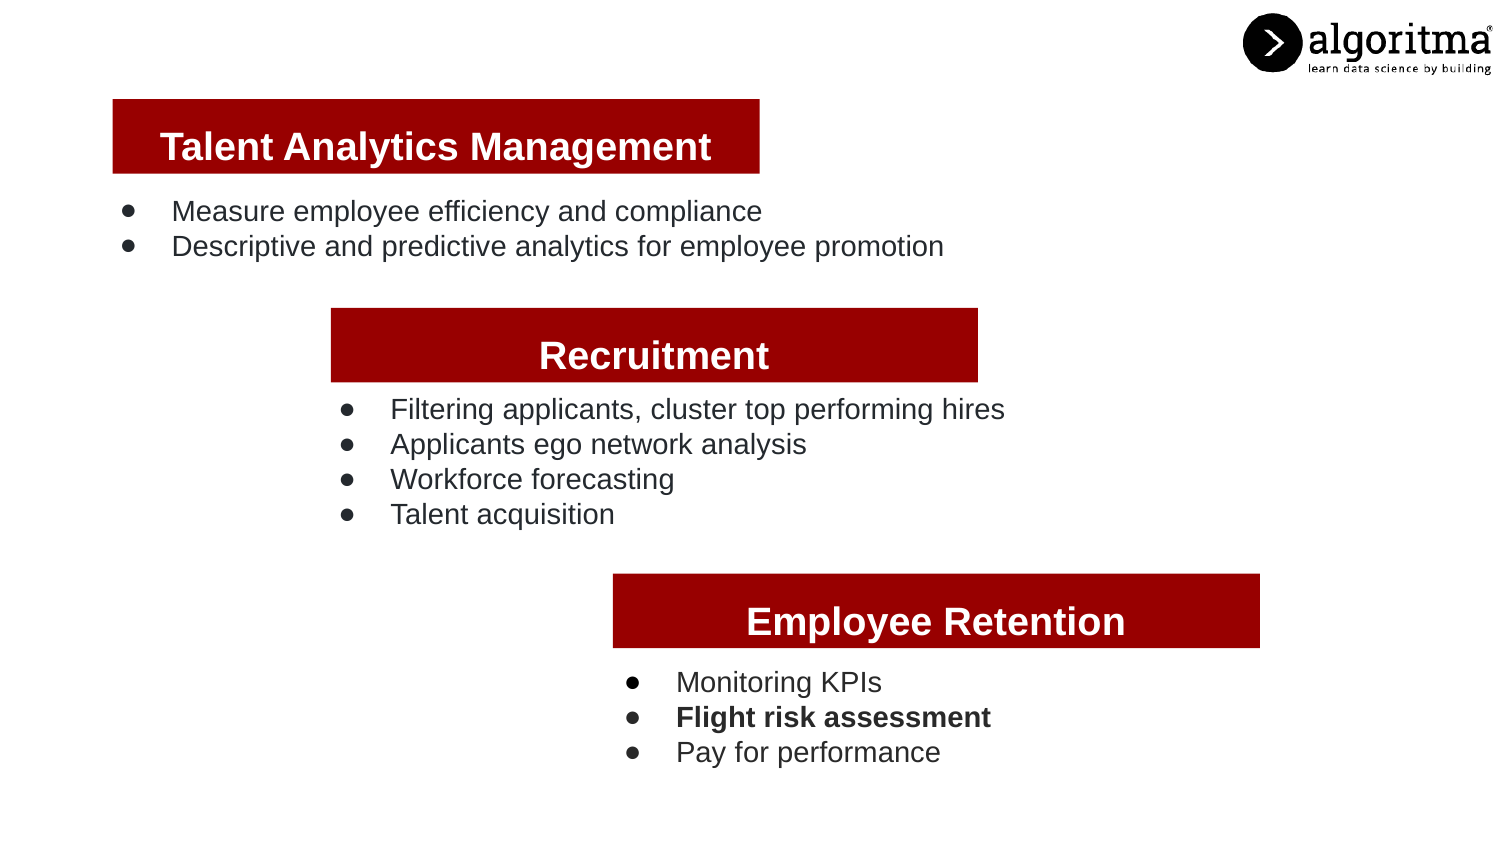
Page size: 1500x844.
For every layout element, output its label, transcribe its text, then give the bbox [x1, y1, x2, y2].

text_box Recruitment [330, 307, 978, 383]
text_box Employee Retention [612, 573, 1260, 649]
text_box Talent Analytics Management [112, 99, 760, 174]
text_box Measure employee efficiency and compliance Descriptive and predictive analytics for employee promotion [81, 88, 1021, 346]
text_box Filtering applicants, cluster top performing hires Applicants ego network analysis Workforce forecasting Talent acquisition [300, 320, 1184, 561]
picture [1235, 0, 1500, 89]
text_box Monitoring KPIs Flight risk assessment Pay for performance [586, 593, 1440, 834]
